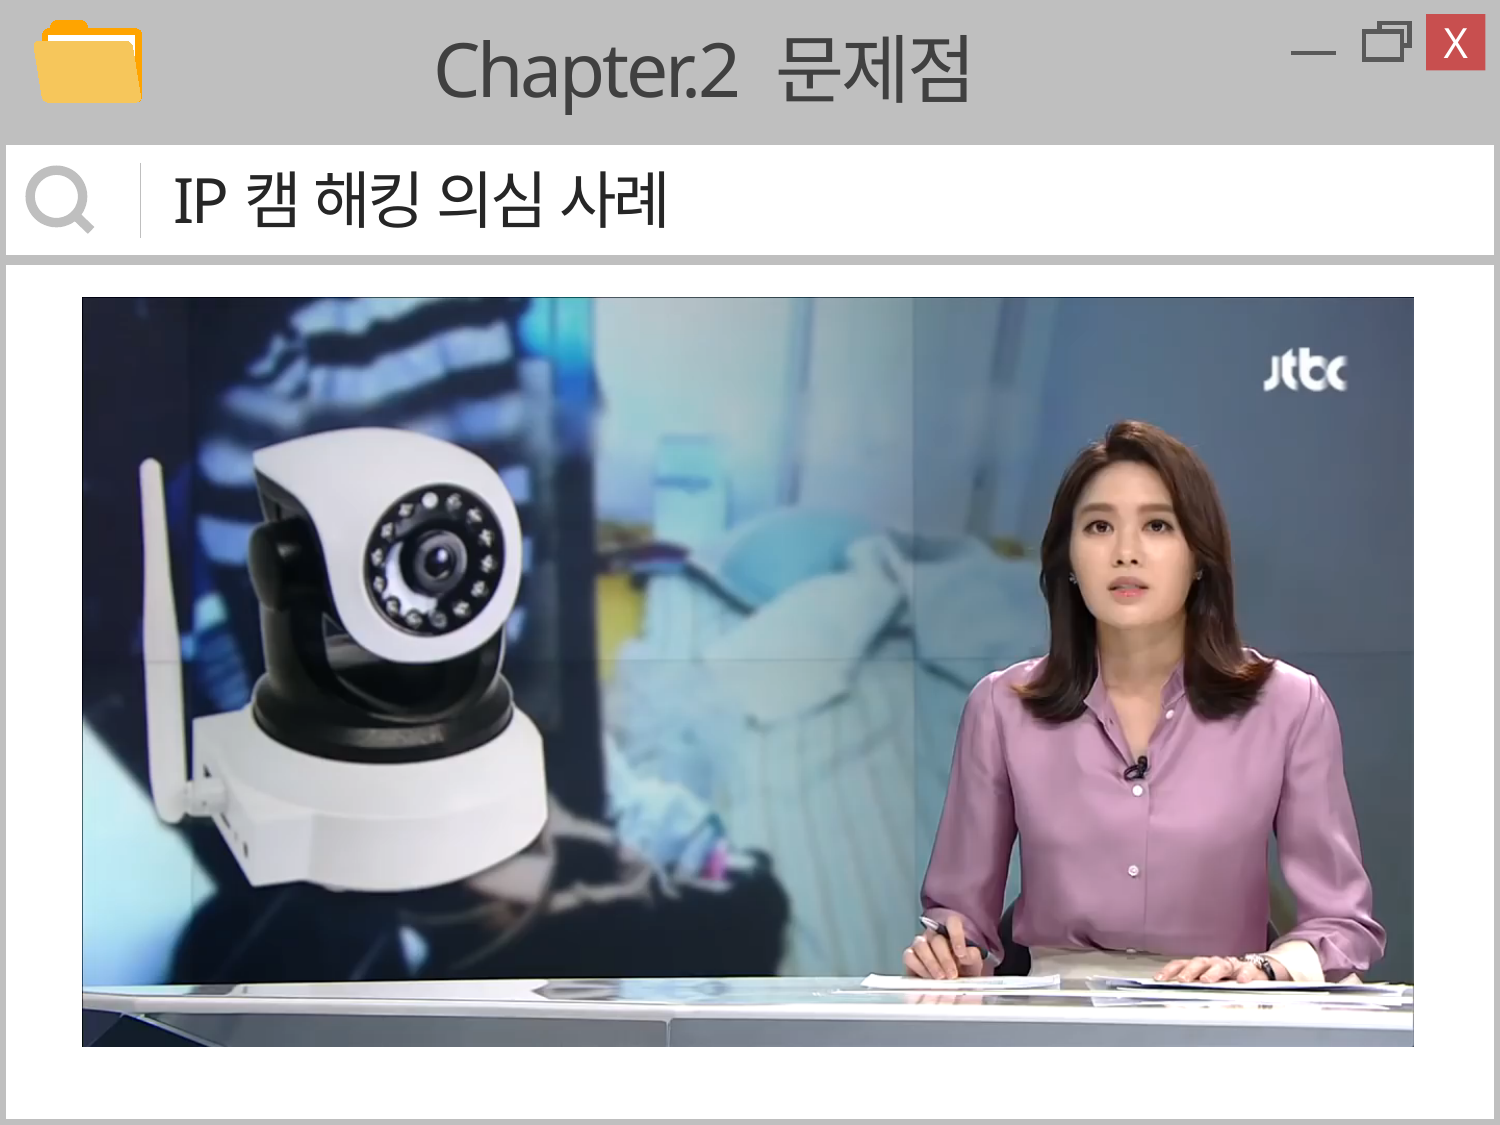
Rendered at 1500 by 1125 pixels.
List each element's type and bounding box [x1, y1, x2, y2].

text_box [1290, 14, 1486, 71]
text_box [0, 140, 1500, 261]
text_box [81, 297, 1415, 1048]
text_box [33, 20, 142, 103]
text_box [0, 0, 1500, 136]
text_box [0, 265, 1500, 1125]
